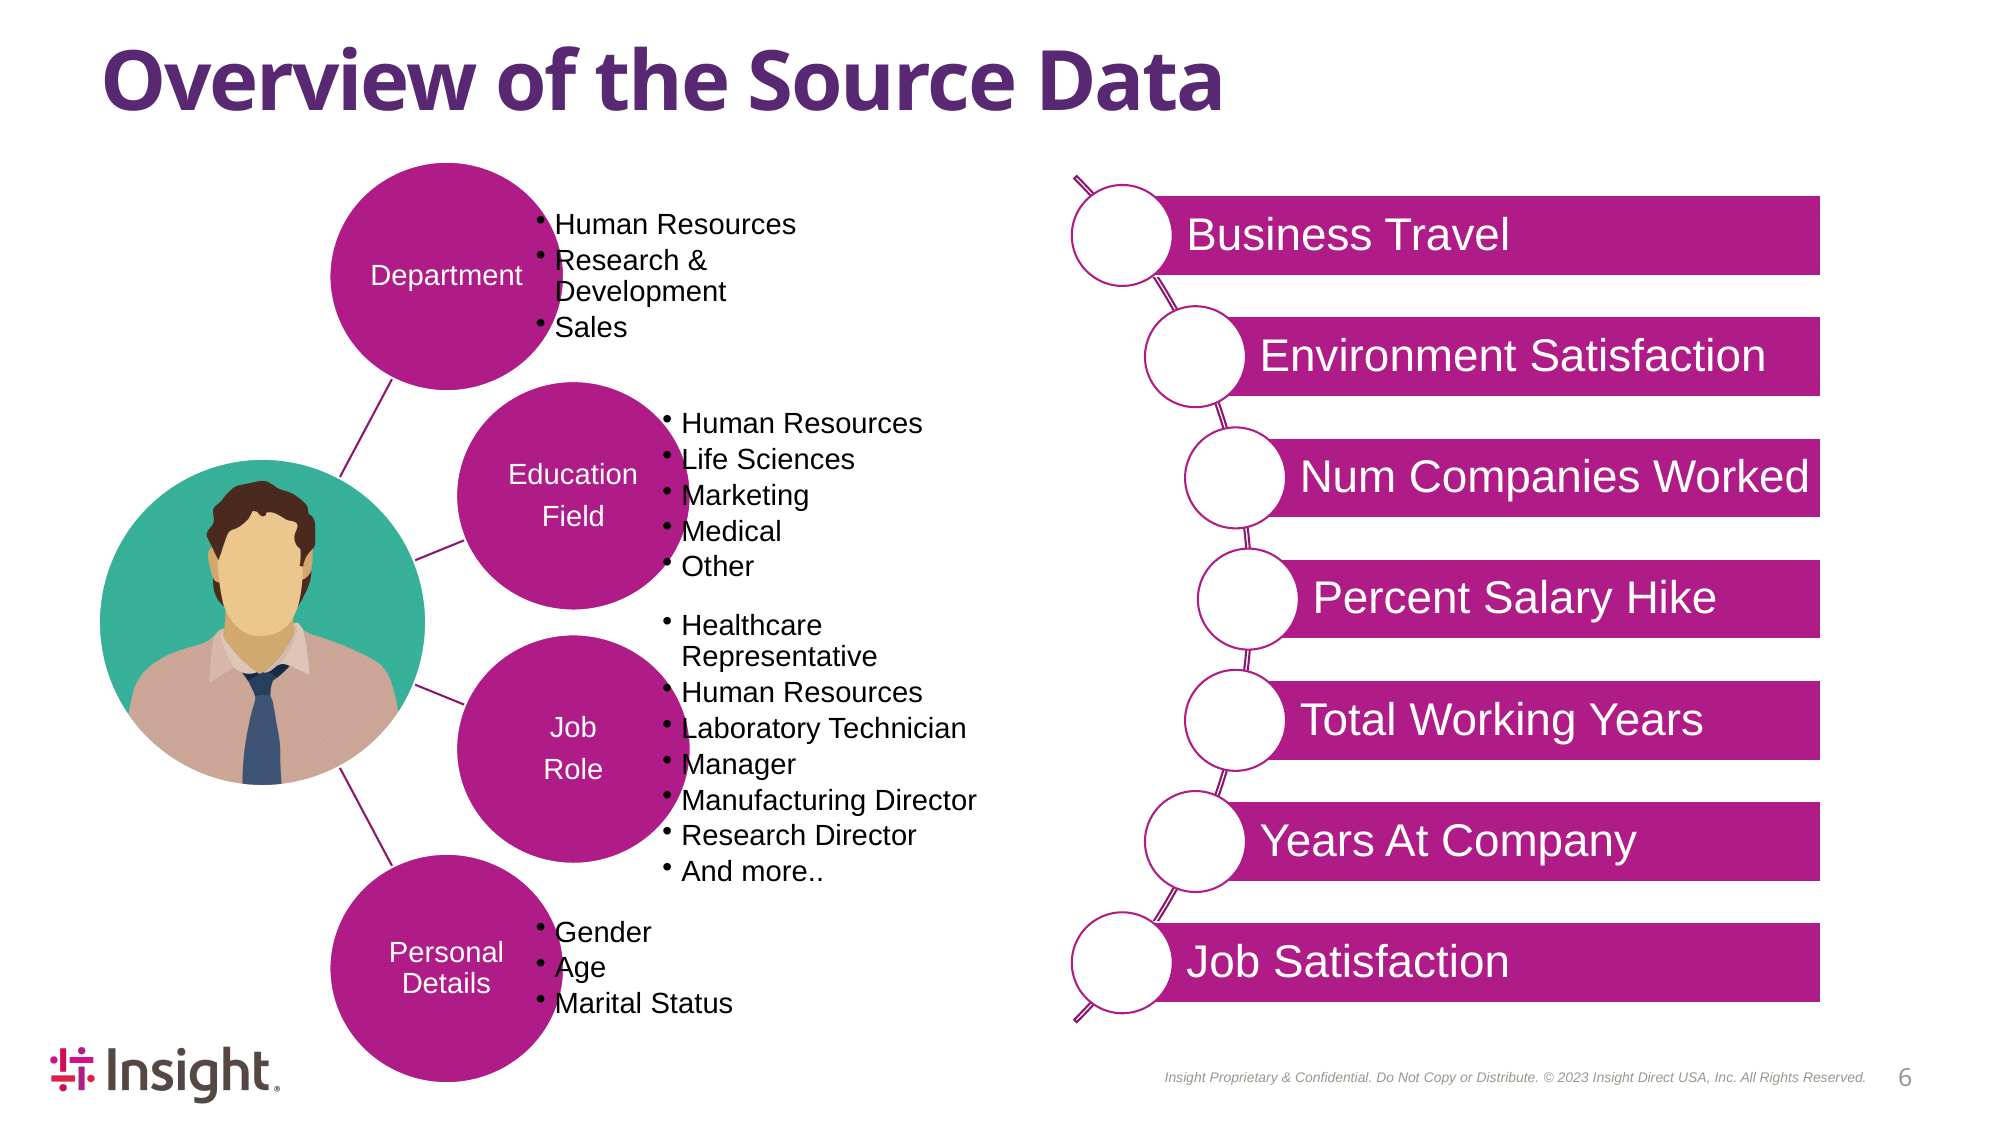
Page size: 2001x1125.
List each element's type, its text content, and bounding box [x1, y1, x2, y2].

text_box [0, 177, 1114, 1067]
title Overview of the Source Data [85, 37, 1915, 129]
picture [28, 1067, 302, 1125]
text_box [1059, 154, 1834, 1044]
